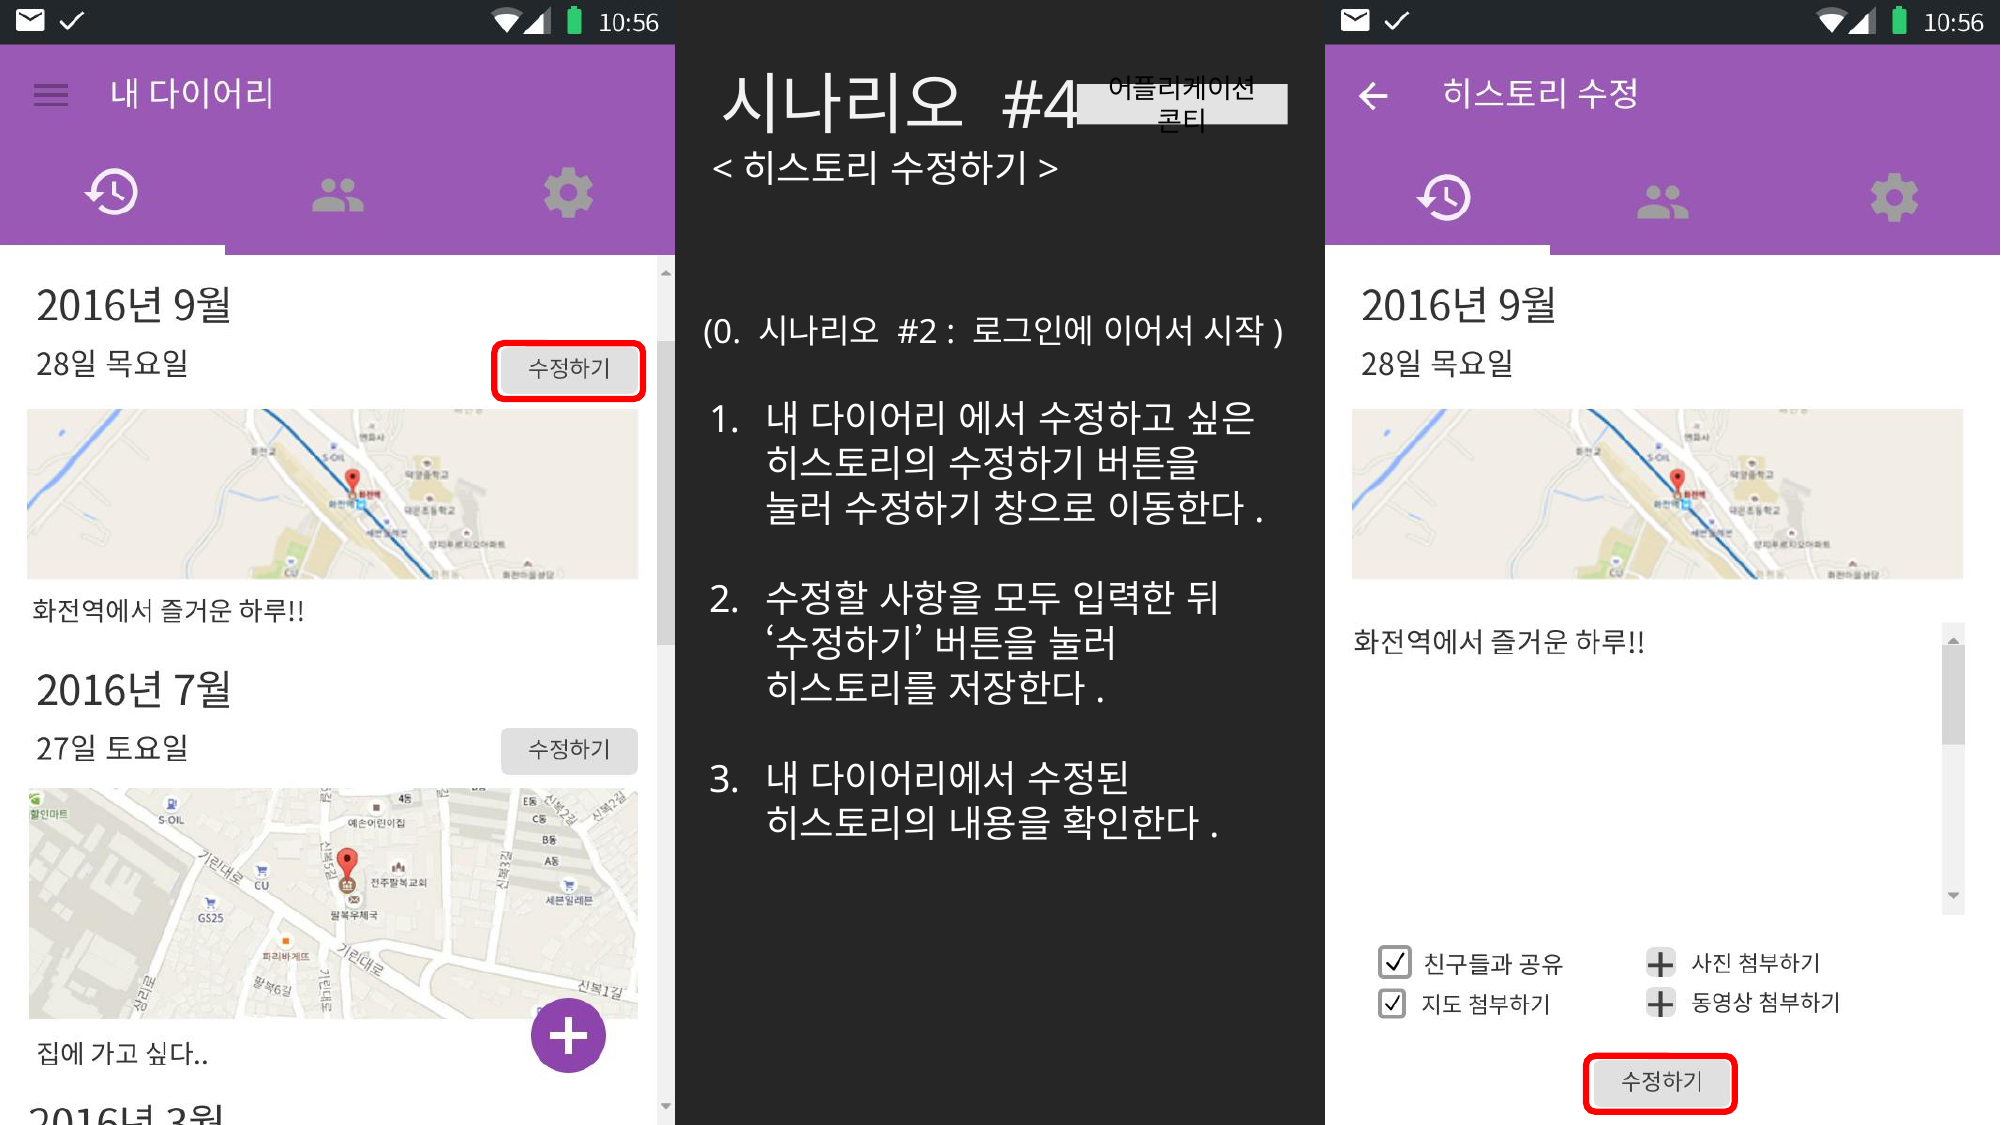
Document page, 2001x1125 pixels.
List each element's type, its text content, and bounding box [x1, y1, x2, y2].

picture [0, 0, 675, 1125]
text_box 내 다이어리 에서 수정하고 싶은 히스토리의 수정하기 버튼을 눌러 수정하기 창으로 이동한다. 수정할 사항을 모두 입력한 뒤 ‘수정하기’ 버튼을 눌러 히스토리를 저장한다. 내 다이어리에서 수정된 히스토리의 내용을 확인한다. [694, 387, 1292, 853]
text_box <히스토리 수정하기> [697, 137, 1075, 198]
text_box (0. 시나리오 #2 : 로그인에 이어서 시작) [688, 302, 1298, 358]
text_box 시나리오 #4 [705, 54, 1098, 150]
text_box 어플리케이션 콘티 [1076, 83, 1289, 125]
picture [1324, 0, 2000, 1125]
